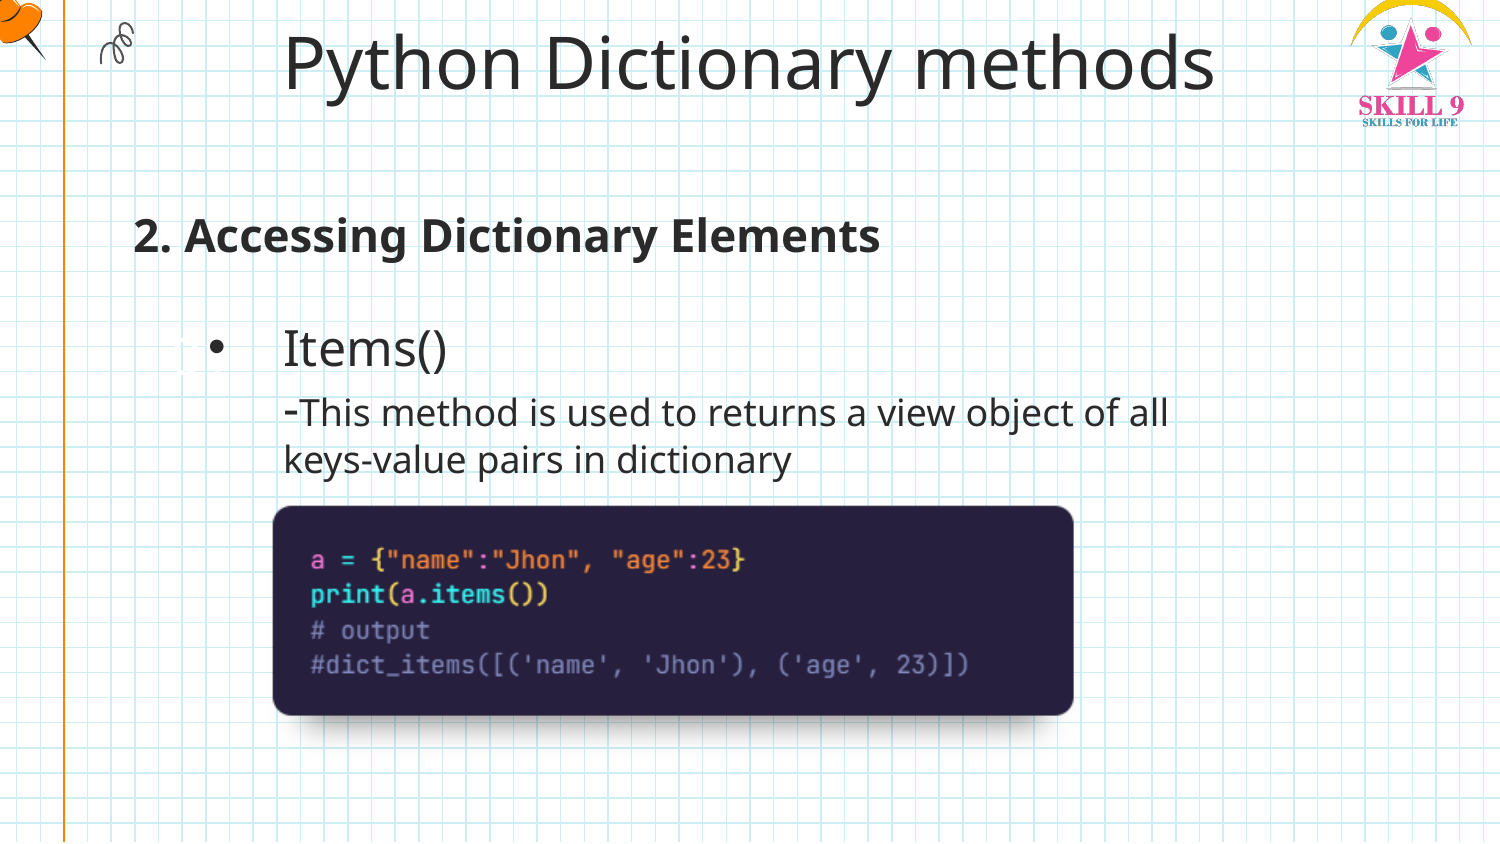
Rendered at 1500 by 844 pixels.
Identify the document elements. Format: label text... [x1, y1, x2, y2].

picture [173, 406, 1174, 816]
title Python Dictionary methods [118, 1, 1344, 96]
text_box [0, 0, 61, 52]
picture [1349, 0, 1473, 129]
text_box 2. Accessing Dictionary Elements Items() -This method is used to returns a view object of all keys-value pairs in dictionary [118, 191, 1263, 275]
title 01 [132, 307, 271, 402]
